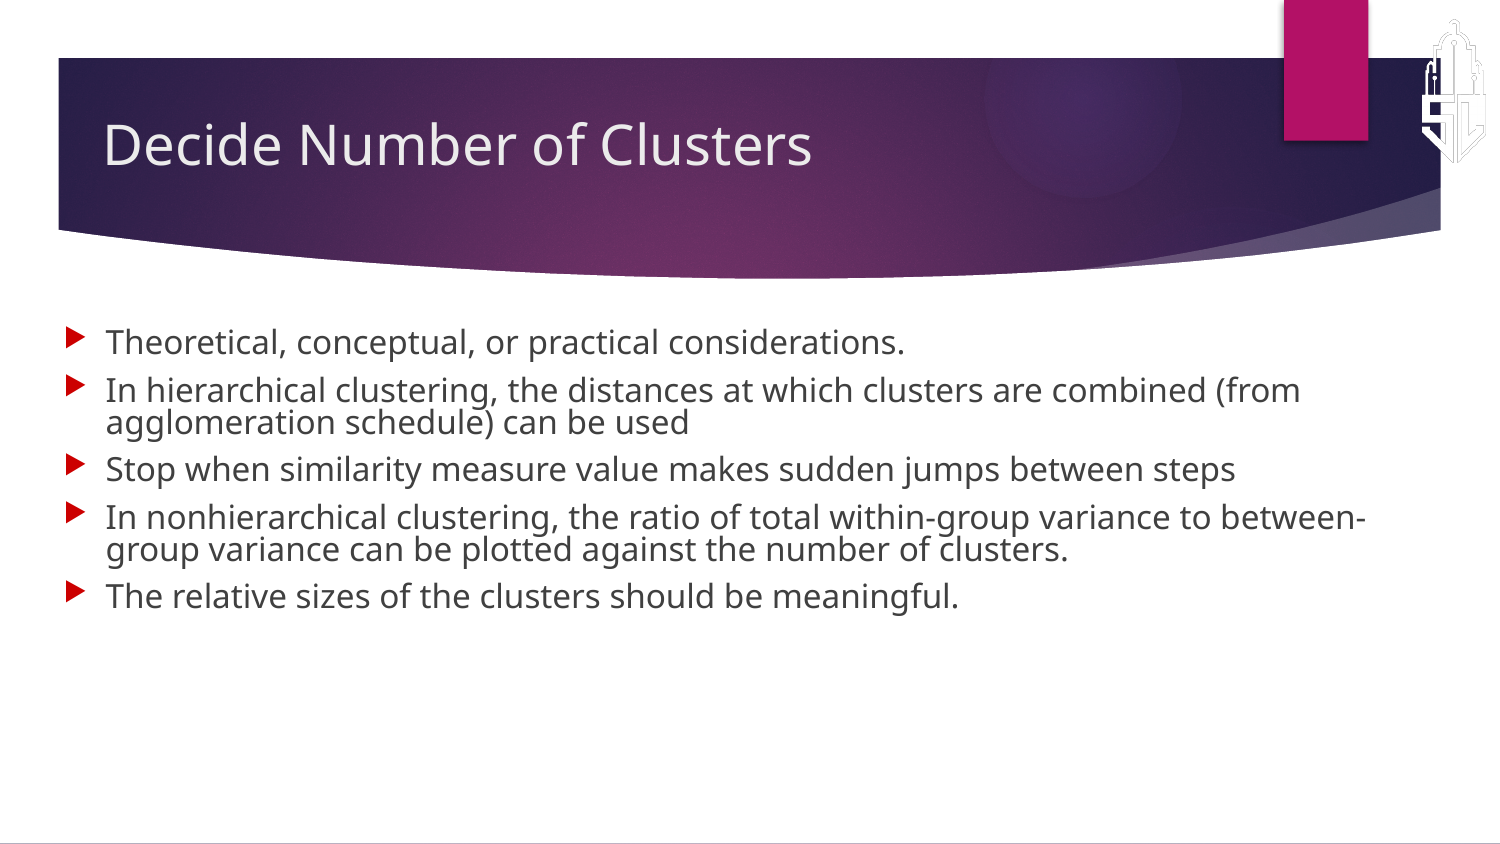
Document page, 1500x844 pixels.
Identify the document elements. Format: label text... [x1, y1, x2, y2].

title Decide Number of Clusters [87, 109, 1072, 185]
picture [1422, 19, 1486, 163]
list Theoretical, conceptual, or practical considerations. In hierarchical clustering, the distances at which clusters are combined (from agglomeration schedule) can be used Stop when similarity measure value makes sudden jumps between steps In nonhierarchical clustering, the ratio of total within-group variance to between-group variance can be plotted against the number of clusters. The relative sizes of the clusters should be meaningful. [48, 321, 1425, 844]
